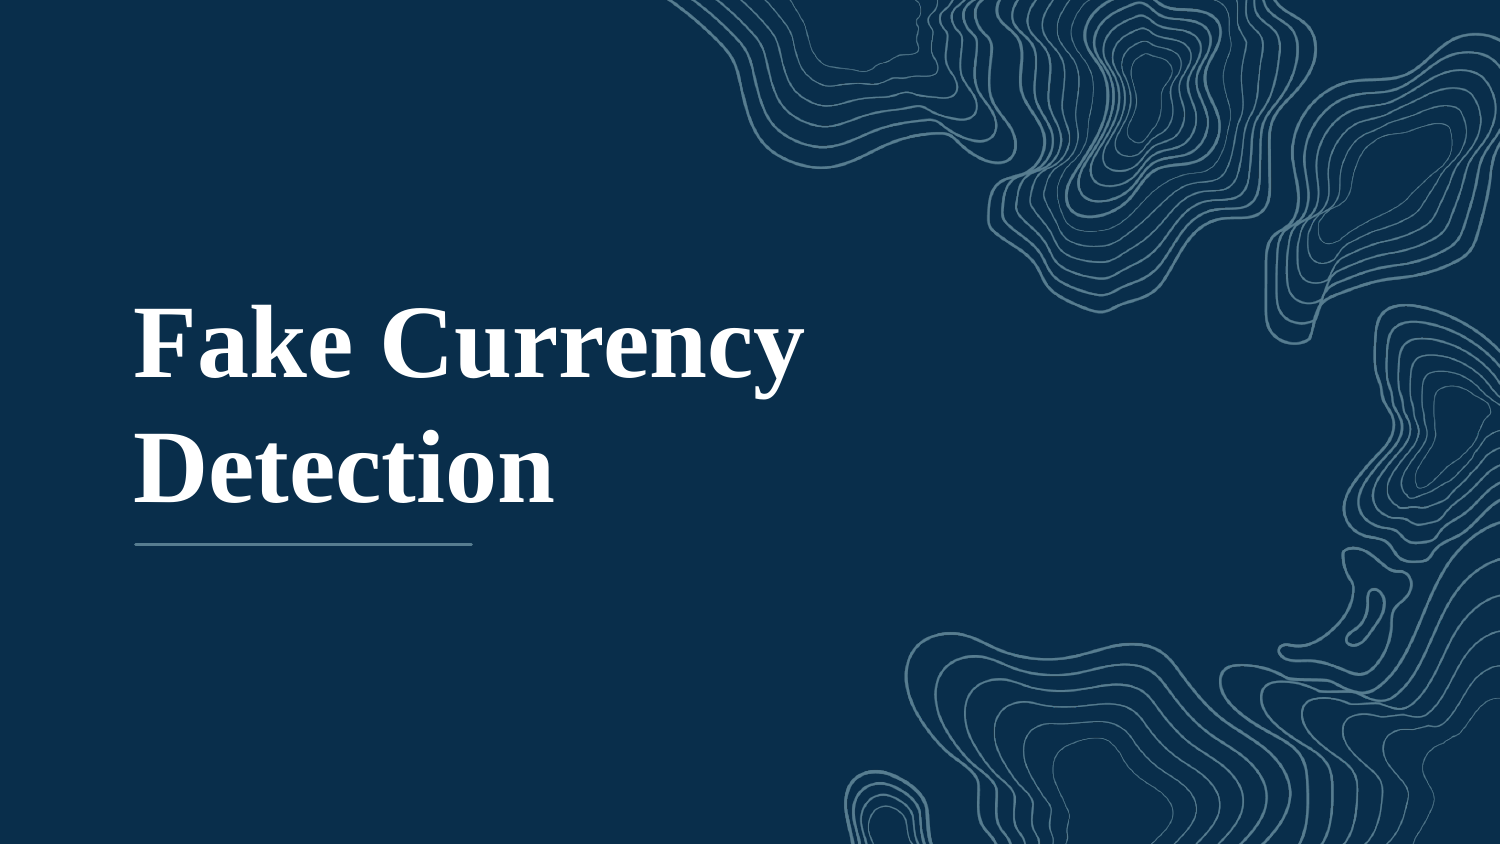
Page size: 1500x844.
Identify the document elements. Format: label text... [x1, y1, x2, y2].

title Fake Currency Detection [118, 235, 1020, 539]
picture [635, 0, 1500, 844]
